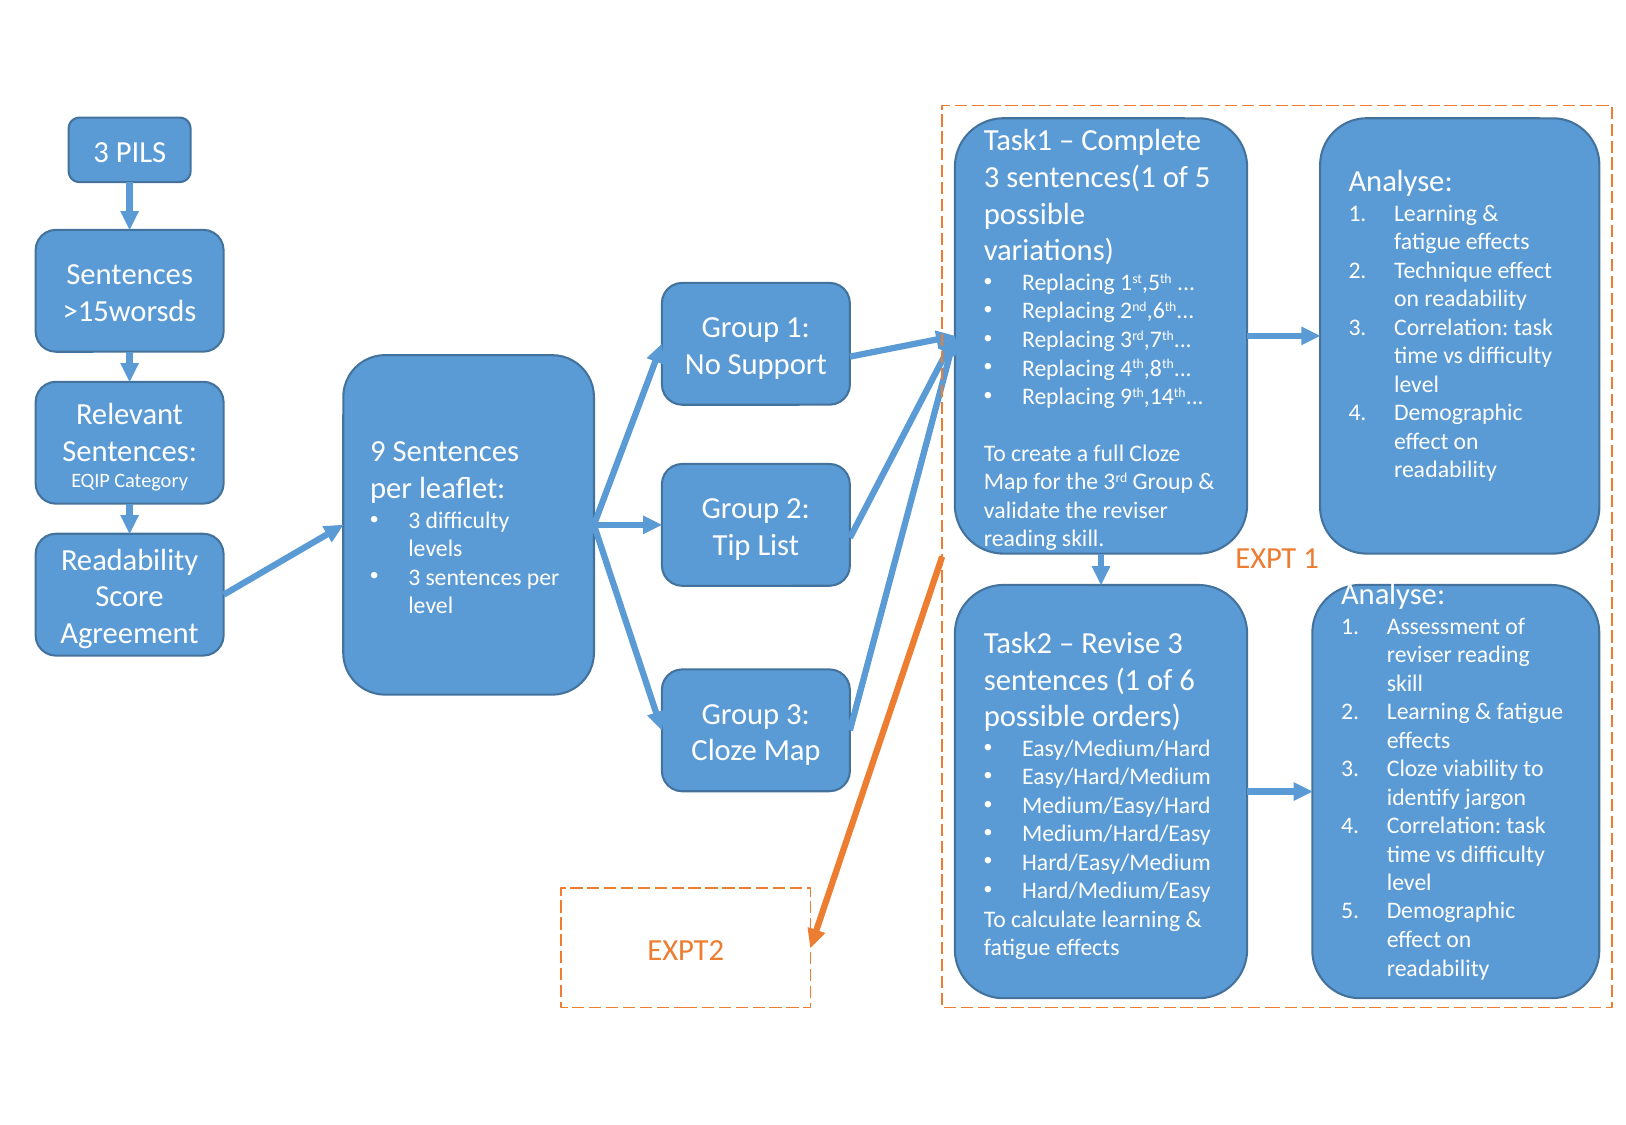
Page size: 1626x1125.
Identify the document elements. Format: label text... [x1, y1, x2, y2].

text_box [223, 524, 344, 595]
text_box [849, 335, 955, 731]
text_box Group 1: No Support [660, 281, 851, 406]
text_box 9 Sentences per leaflet: 3 difficulty levels 3 sentences per level [342, 354, 593, 696]
text_box EXPT2 [561, 887, 811, 1008]
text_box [593, 343, 662, 524]
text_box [593, 524, 662, 731]
text_box Sentences >15worsds [34, 228, 225, 353]
text_box Relevant Sentences: EQIP Category [34, 380, 225, 505]
text_box Readability Score Agreement [34, 532, 225, 657]
text_box EXPT 1 [942, 105, 1613, 1008]
text_box Group 3: Cloze Map [660, 668, 810, 793]
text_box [810, 556, 943, 948]
text_box 3 PILS [67, 116, 192, 184]
text_box Group 2: Tip List [662, 462, 849, 587]
